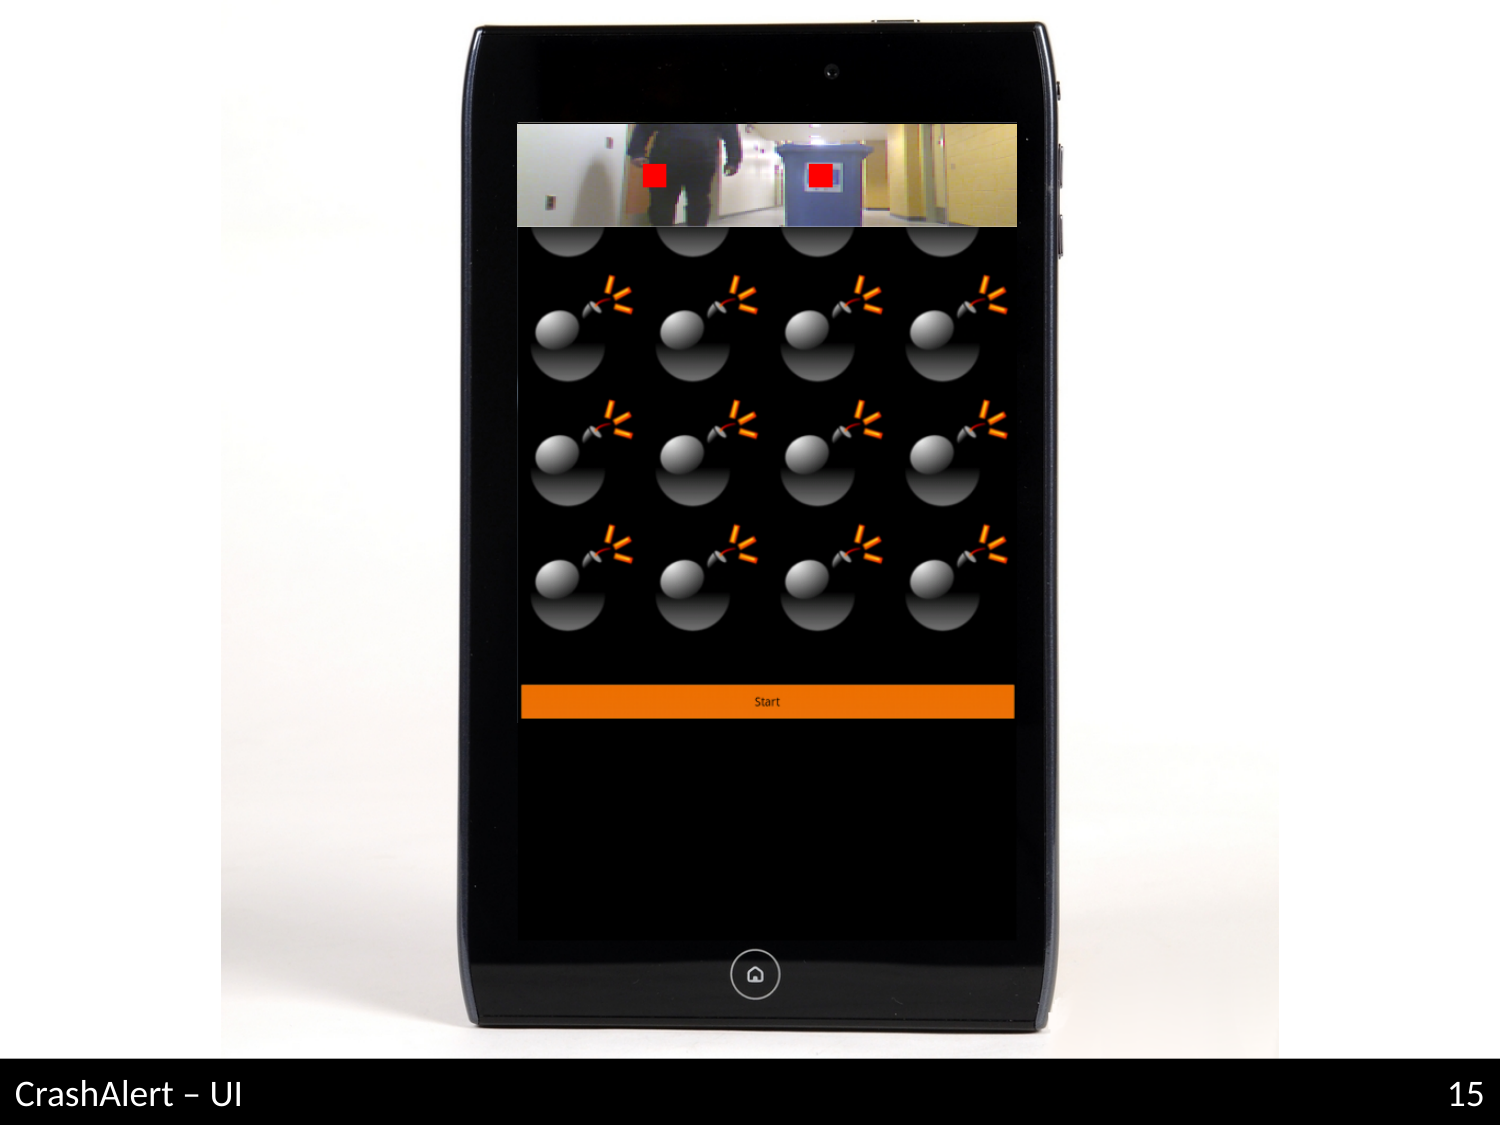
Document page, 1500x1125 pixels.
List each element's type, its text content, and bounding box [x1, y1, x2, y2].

text_box CrashAlert – UI [0, 1056, 1500, 1125]
picture [220, 0, 1280, 1059]
text_box 15 [1431, 1061, 1500, 1122]
